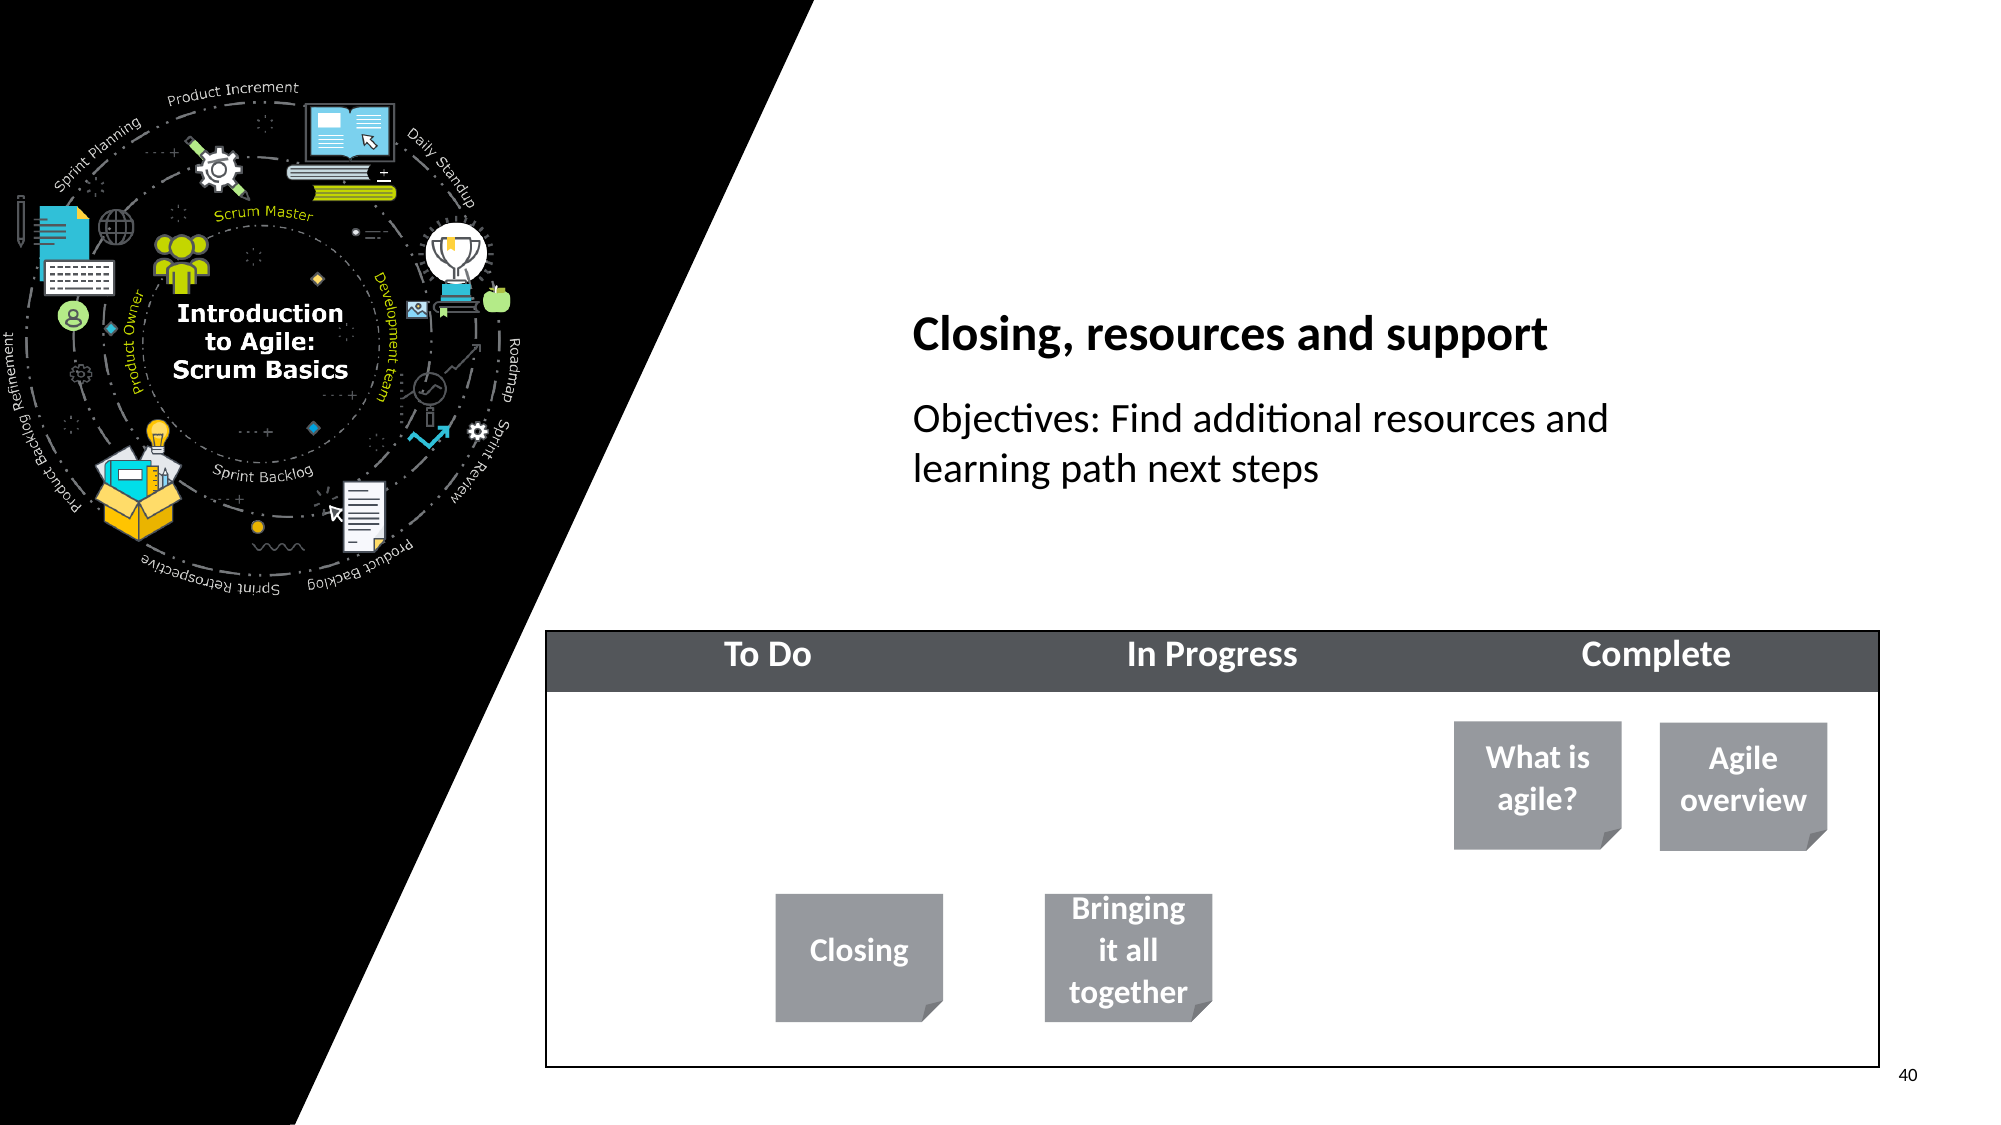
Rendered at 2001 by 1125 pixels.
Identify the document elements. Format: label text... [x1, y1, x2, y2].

subtitle Objectives: Find additional resources and learning path next steps [897, 375, 1744, 563]
text_box Agile overview [1659, 722, 1828, 851]
table_cell [990, 692, 1435, 1066]
table_header In Progress [990, 632, 1435, 692]
text_box Closing [775, 893, 944, 1023]
picture [0, 81, 529, 602]
text_box Bringing it all together [1044, 893, 1213, 1023]
table_cell [1435, 692, 1878, 1066]
table_cell [547, 692, 990, 1066]
table_header To Do [547, 632, 990, 692]
text_box What is agile? [1454, 721, 1622, 850]
title Closing, resources and support [897, 163, 1744, 375]
table_header Complete [1435, 632, 1878, 692]
